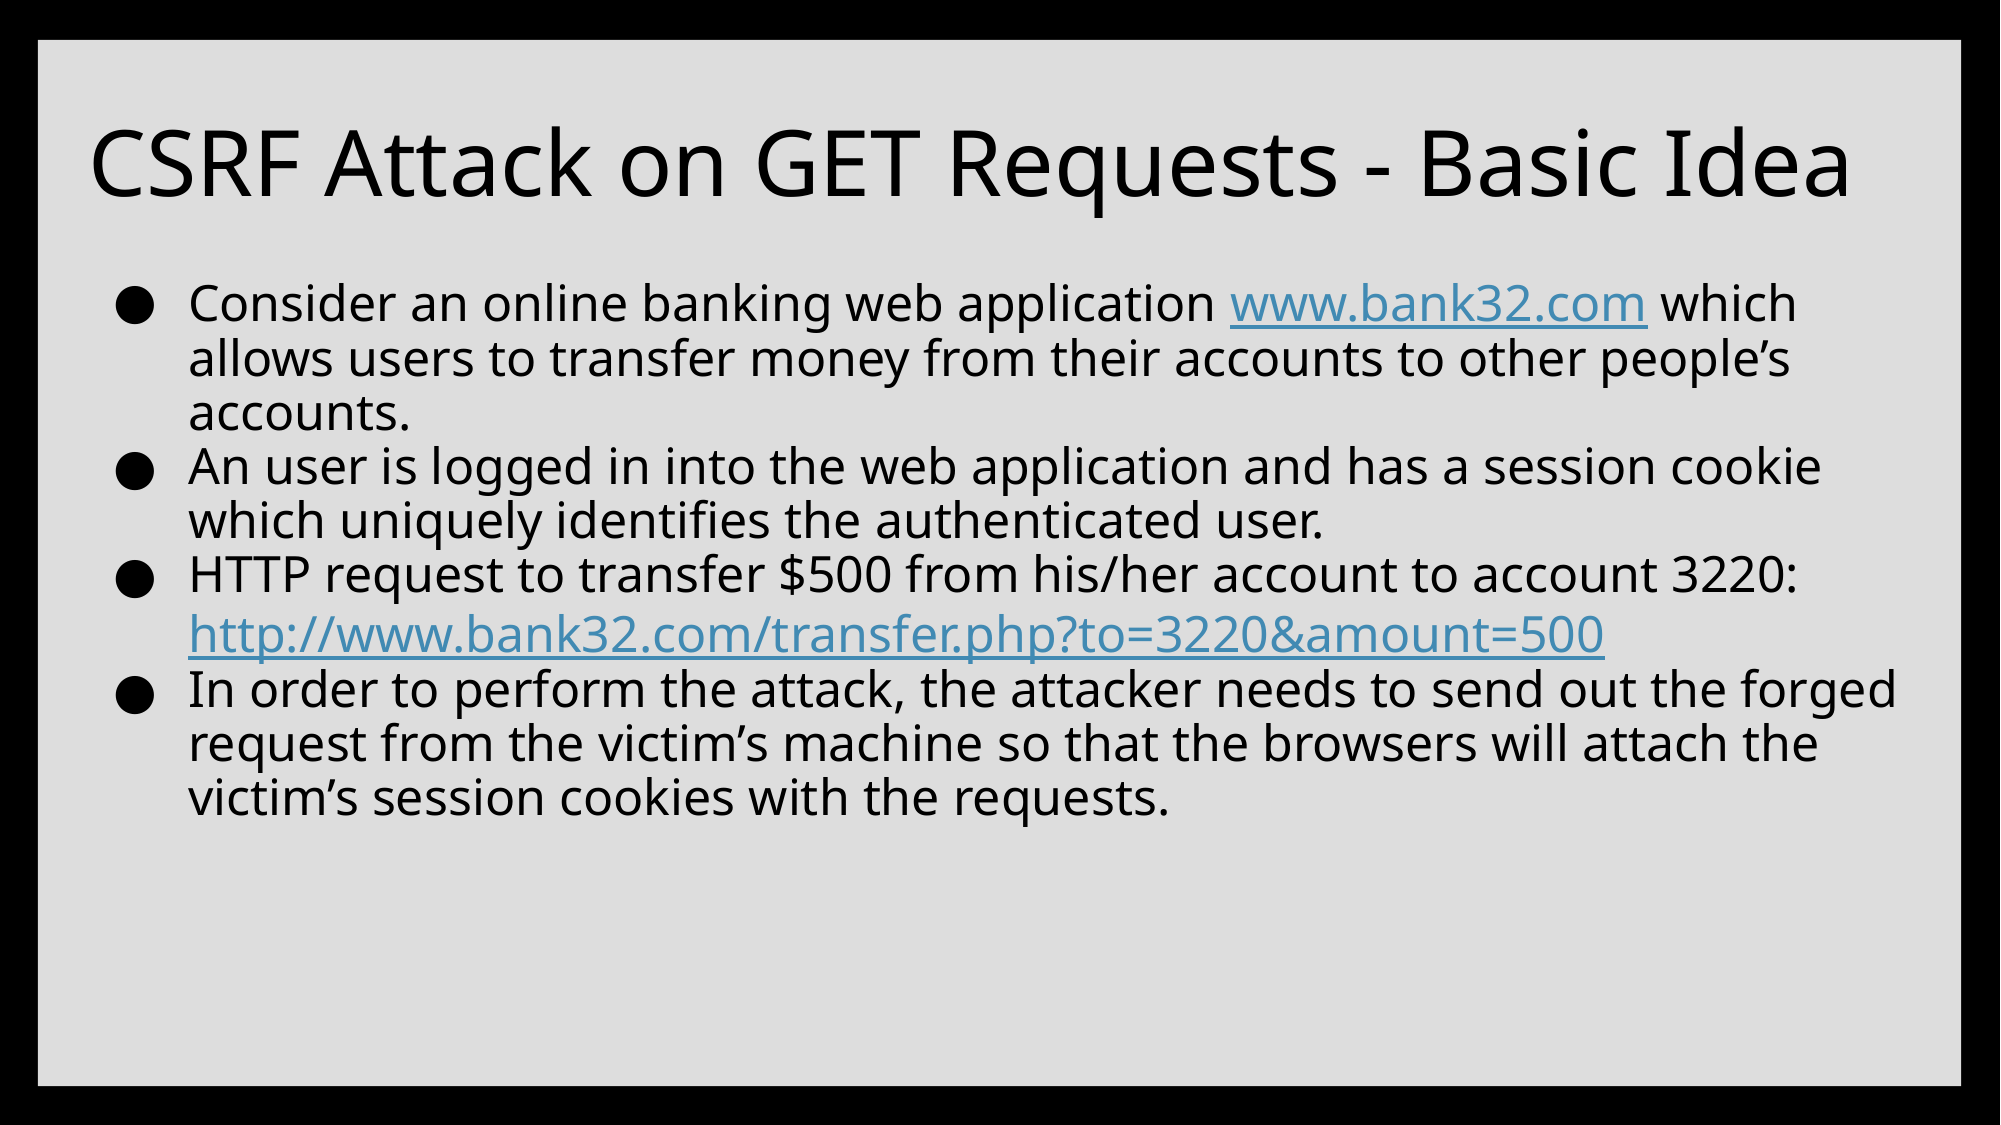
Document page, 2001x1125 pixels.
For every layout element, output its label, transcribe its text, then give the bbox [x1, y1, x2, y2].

title CSRF Attack on GET Requests - Basic Idea [68, 97, 1932, 223]
list Consider an online banking web application www.bank32.com which allows users to transfer money from their accounts to other people’s accounts. An user is logged in into the web application and has a session cookie which uniquely identifies the authenticated user. HTTP request to transfer $500 from his/her account to account 3220: http://www.bank32.com/transfer.php?to=3220&amount=500 In order to perform the attack, the attacker needs to send out the forged request from the victim’s machine so that the browsers will attach the victim’s session cookies with the requests. [68, 252, 1932, 1000]
